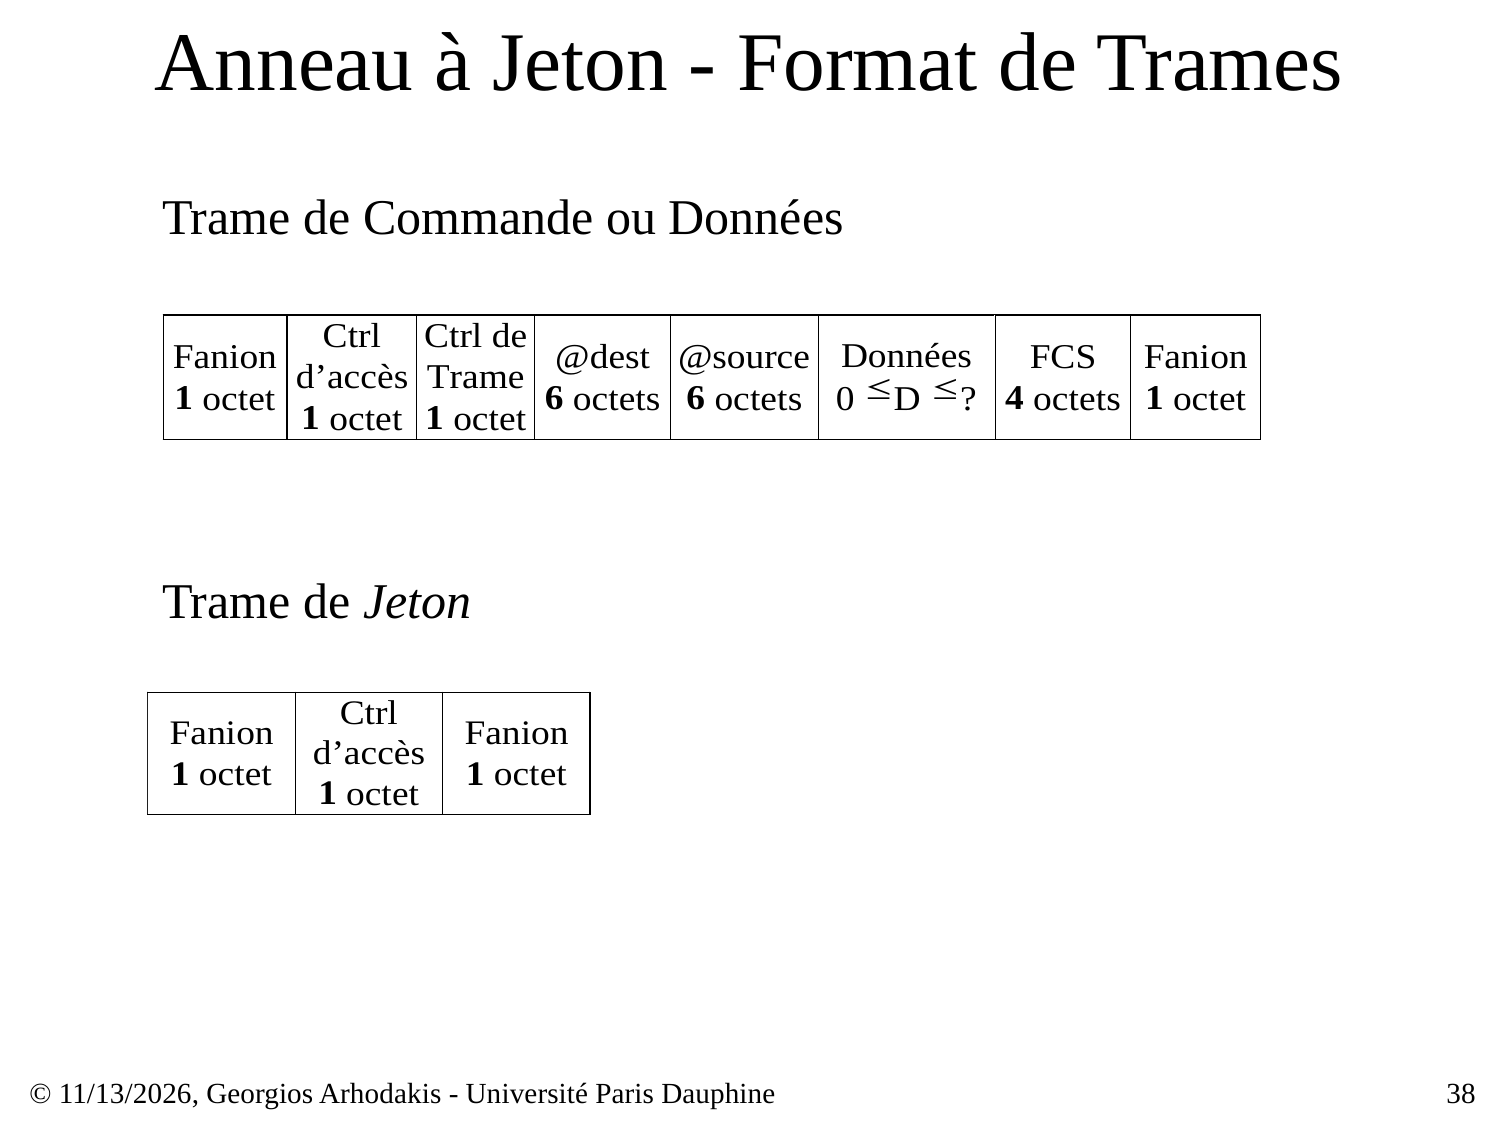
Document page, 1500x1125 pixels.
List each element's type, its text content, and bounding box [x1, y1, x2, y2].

slide_number 38 [1328, 1074, 1476, 1110]
text_box Trame de Jeton [147, 560, 500, 636]
footer Georgios Arhodakis - Université Paris Dauphine [206, 1074, 1093, 1110]
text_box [147, 691, 606, 838]
title Anneau à Jeton - Format de Trames [111, 0, 1387, 159]
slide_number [29, 1074, 206, 1110]
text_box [147, 314, 1277, 463]
text_box Trame de Commande ou Données [147, 177, 888, 252]
